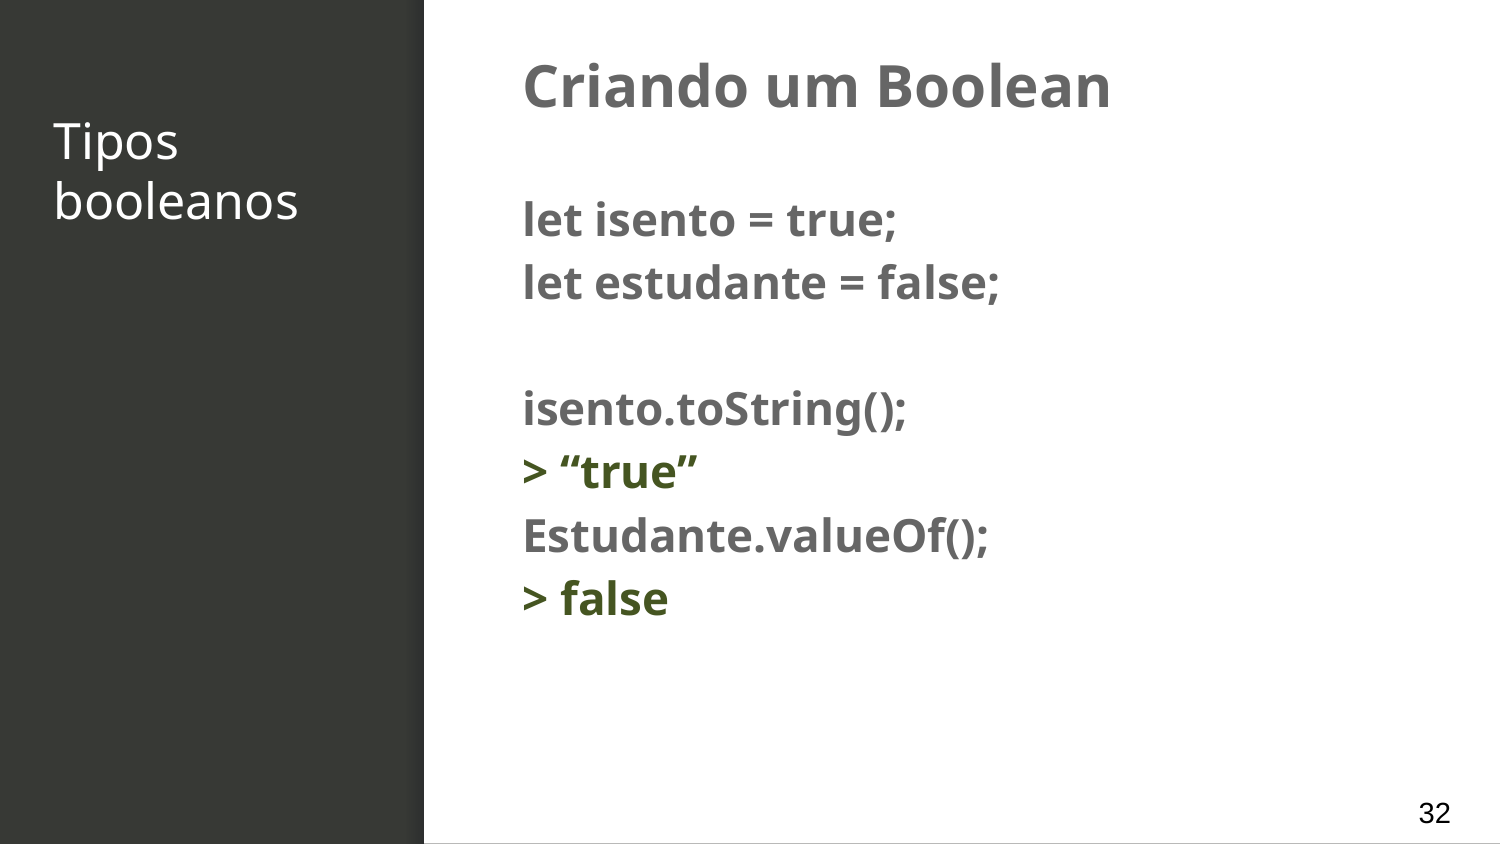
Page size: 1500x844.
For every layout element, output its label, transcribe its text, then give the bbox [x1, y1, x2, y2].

list Criando um Boolean [506, 23, 1425, 149]
list let isento = true; let estudante = false; isento.toString(); > “true” Estudante.valueOf(); > false [506, 167, 1425, 795]
title Tipos booleanos [38, 94, 375, 748]
slide_number 32 [1403, 779, 1494, 844]
